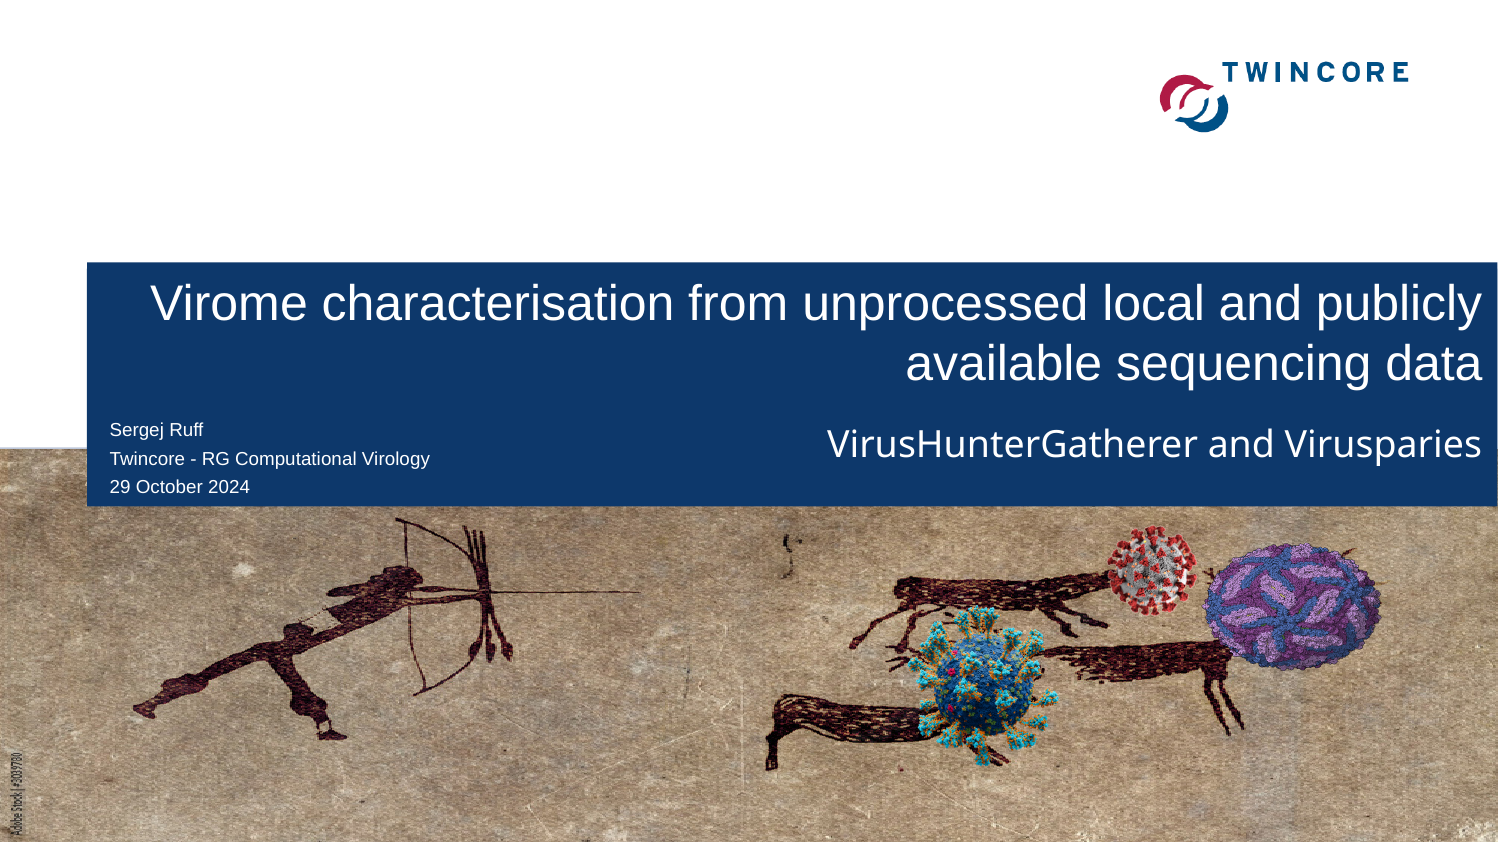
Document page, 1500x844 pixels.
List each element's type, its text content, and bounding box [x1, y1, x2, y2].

picture [0, 449, 1498, 842]
text_box [87, 262, 1498, 448]
text_box Virome characterisation from unprocessed local and publicly available sequencing data [112, 262, 1498, 387]
picture [1151, 52, 1422, 145]
text_box Sergej Ruff Twincore - RG Computational Virology 29 October 2024 [109, 415, 712, 448]
text_box VirusHunterGatherer and Virusparies [712, 412, 1498, 449]
